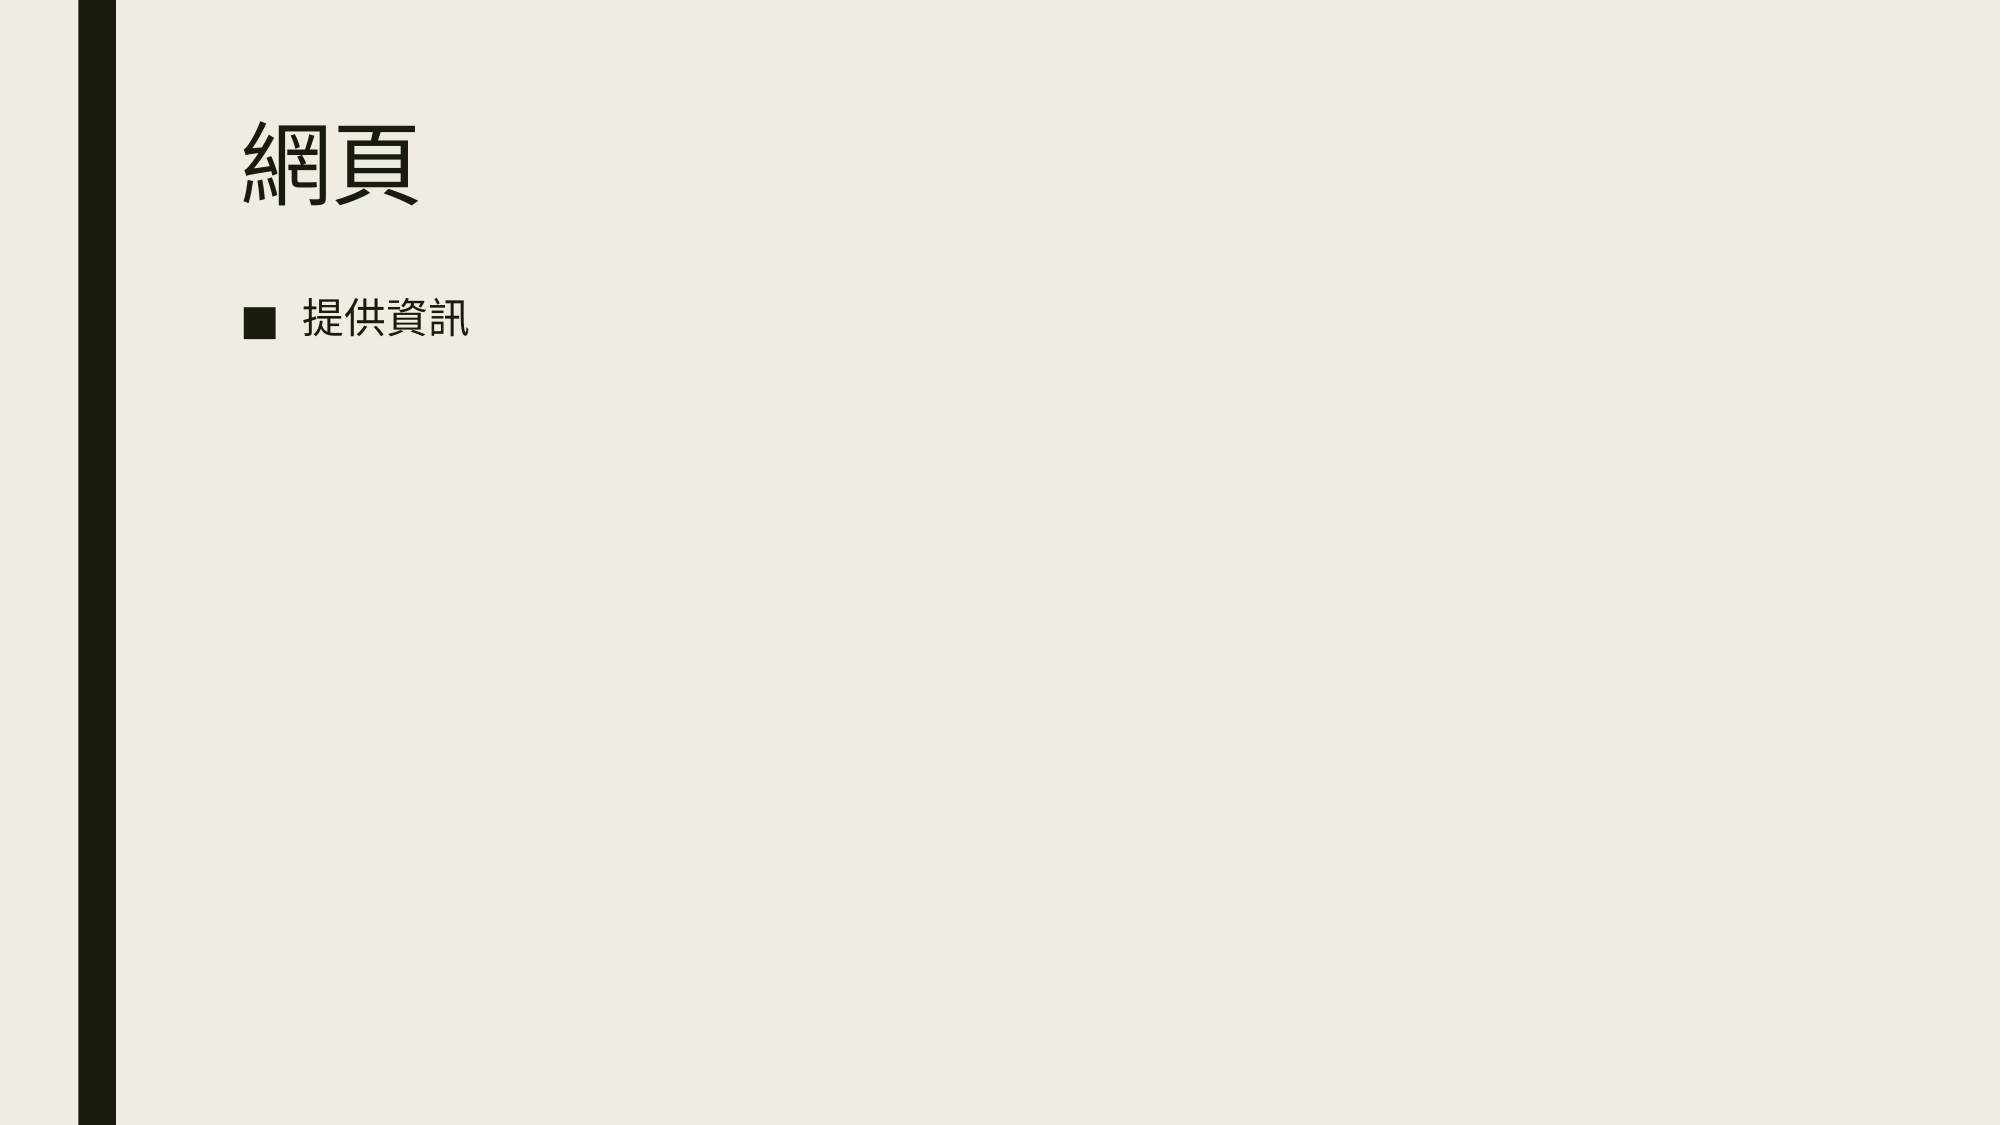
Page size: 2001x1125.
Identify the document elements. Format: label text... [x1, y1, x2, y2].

list 提供資訊 [225, 288, 1800, 876]
title 網頁 [225, 112, 1800, 236]
